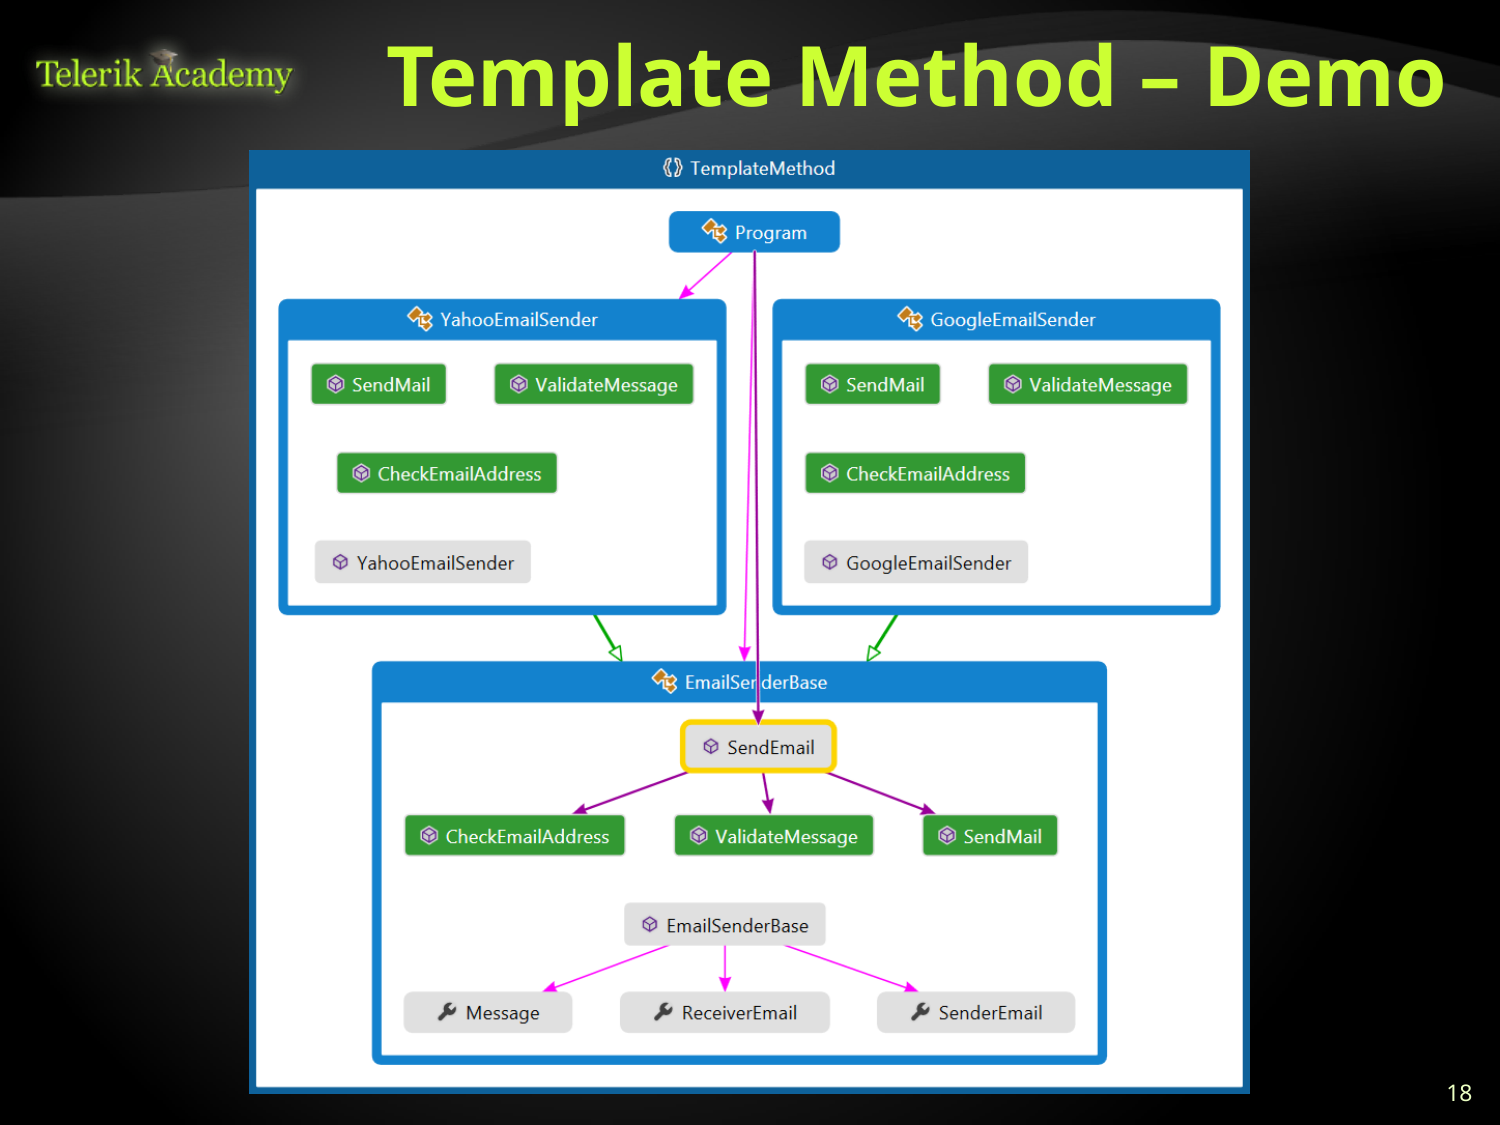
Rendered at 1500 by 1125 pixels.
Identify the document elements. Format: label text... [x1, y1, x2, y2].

picture [0, 0, 1500, 1125]
slide_number 18 [1412, 1074, 1488, 1113]
title Template Method – Demo [300, 12, 1463, 150]
